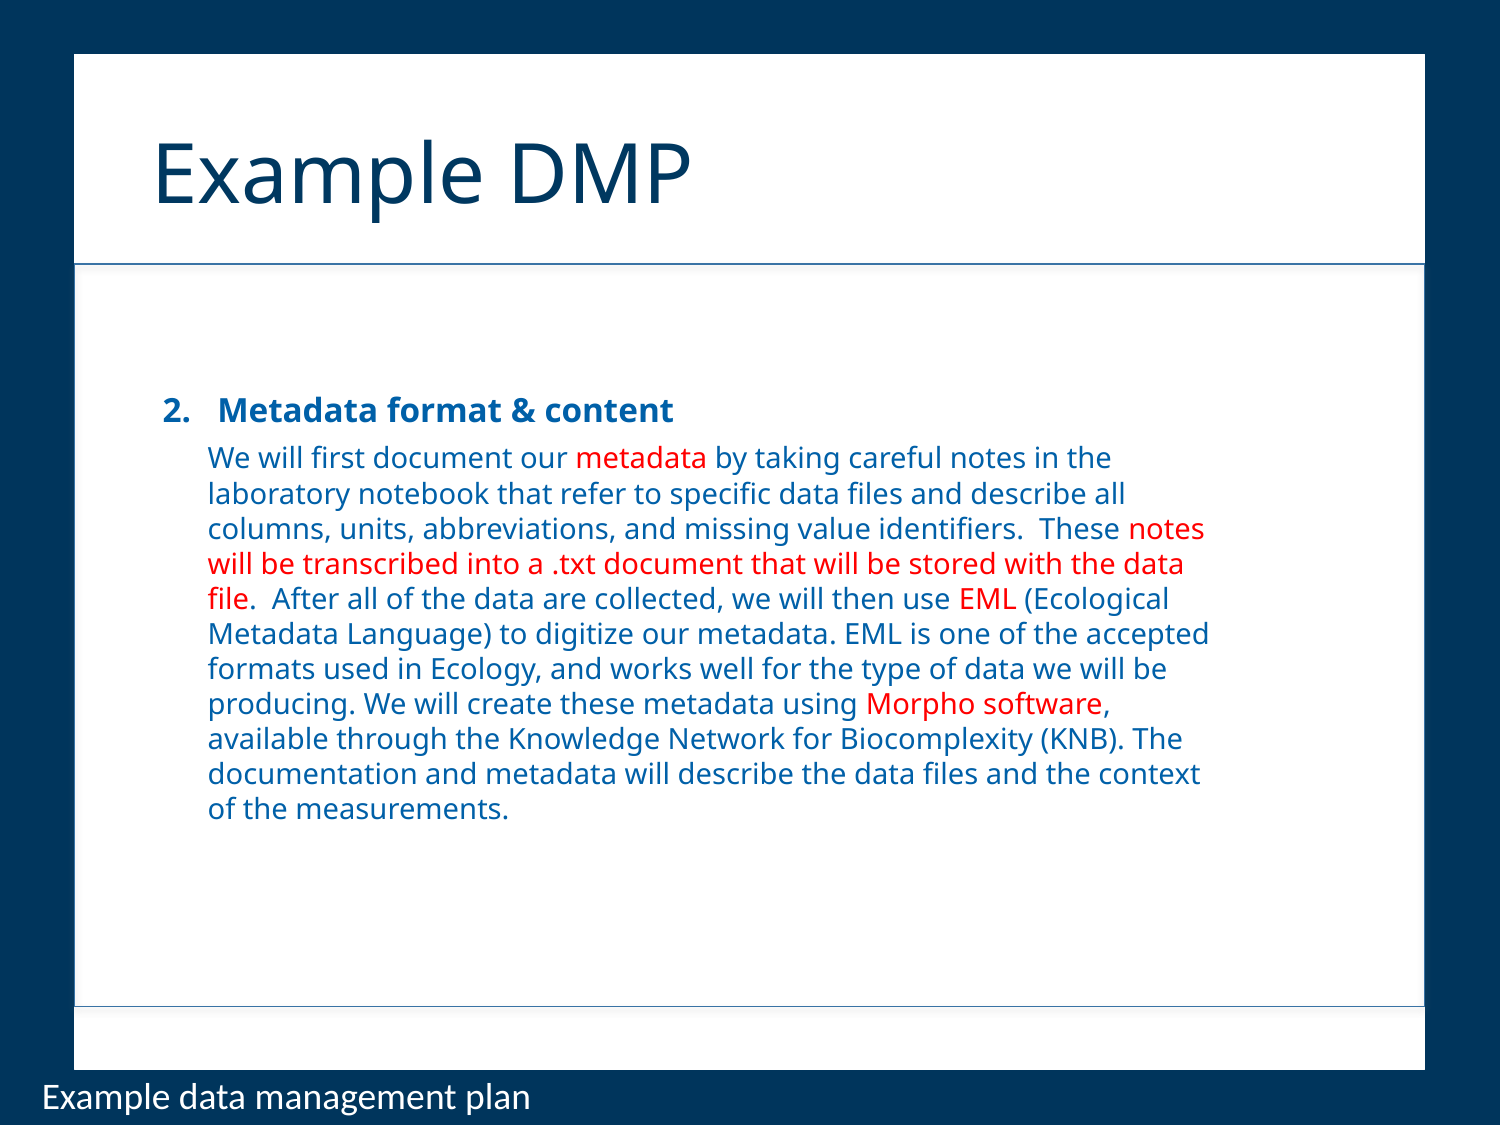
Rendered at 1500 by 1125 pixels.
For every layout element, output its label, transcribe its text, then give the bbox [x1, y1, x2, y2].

text_box Example data management plan [27, 1064, 655, 1124]
text_box [74, 263, 1425, 1007]
title Example DMP [136, 76, 1289, 263]
